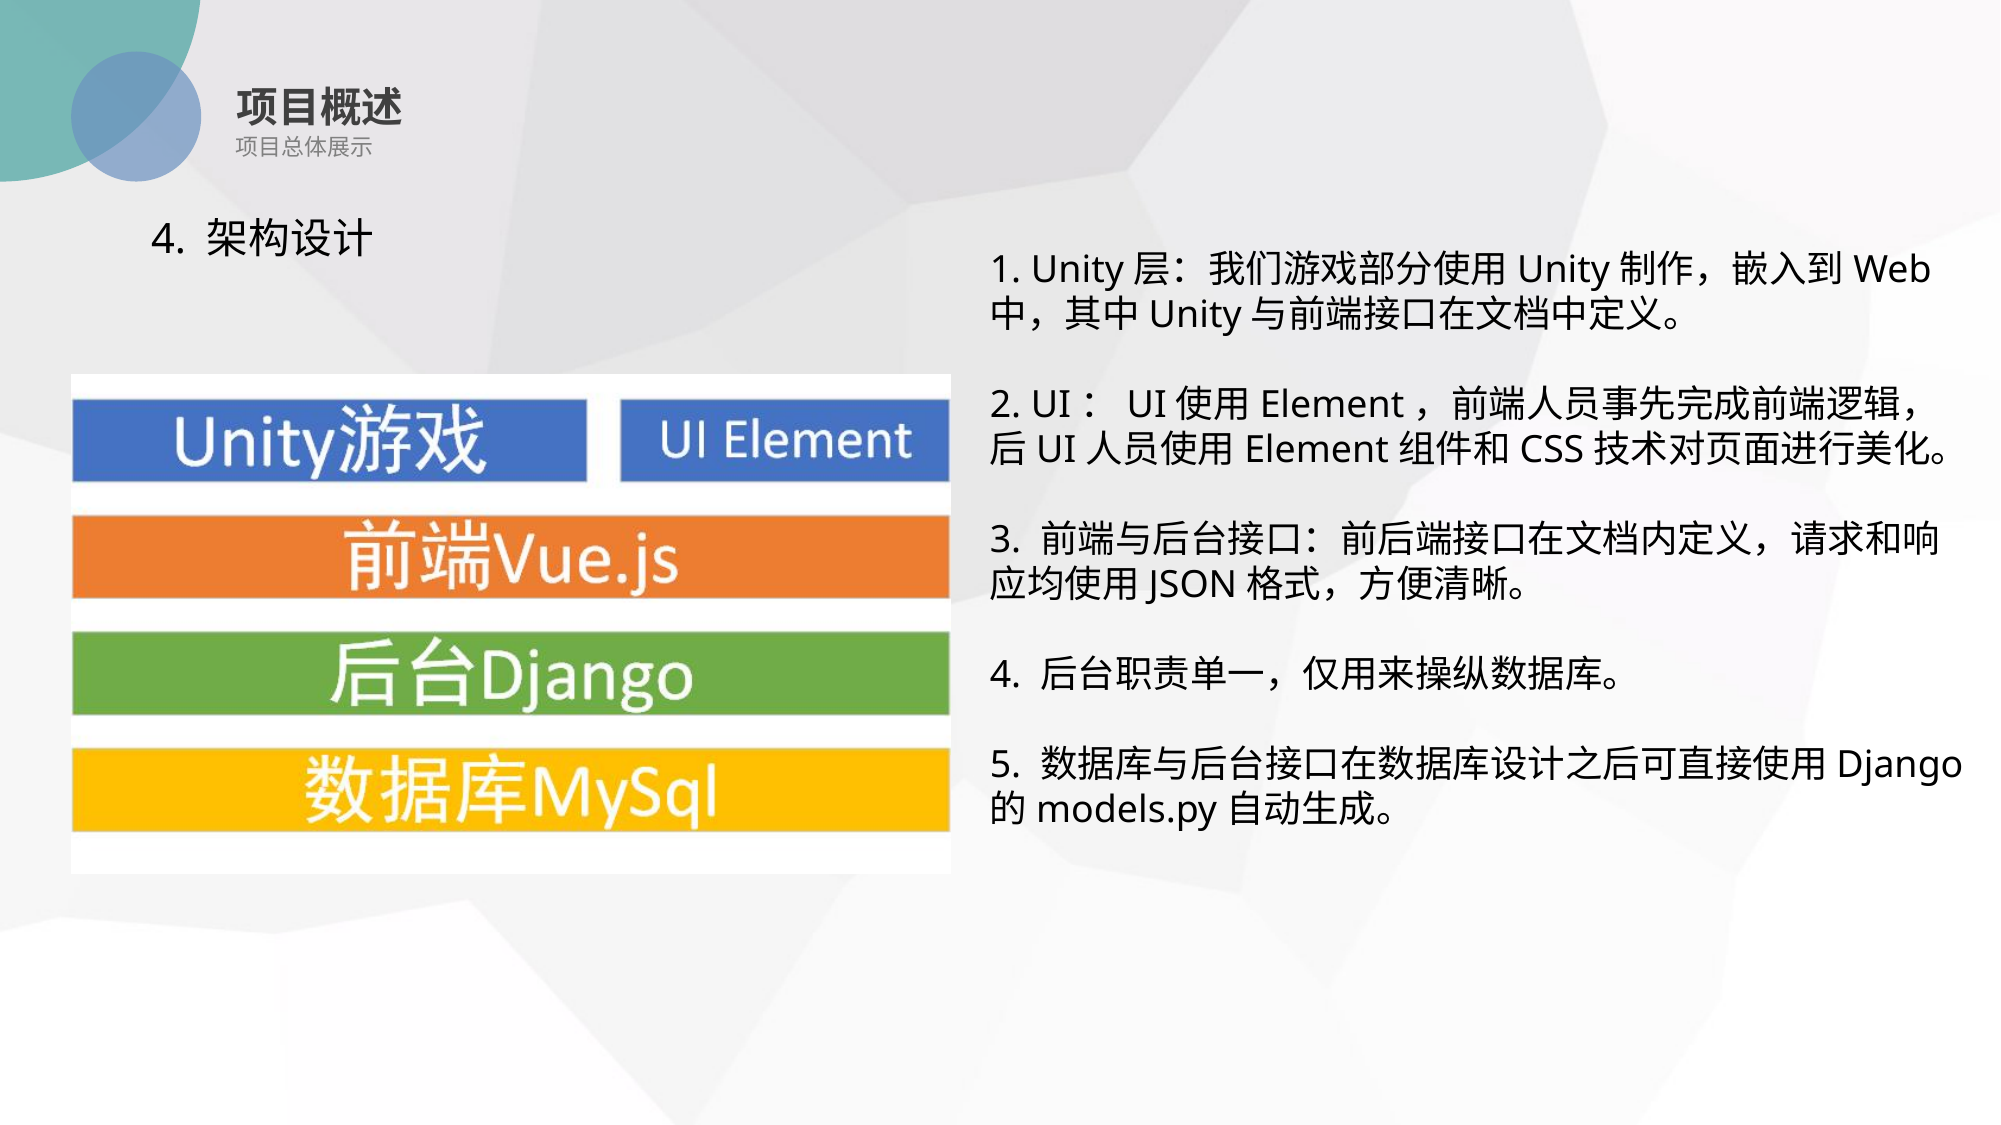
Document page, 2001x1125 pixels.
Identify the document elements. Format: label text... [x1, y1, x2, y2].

picture [0, 0, 2001, 1125]
text_box 项目总体展示 [221, 125, 389, 168]
text_box [70, 50, 203, 183]
text_box 1. Unity层：我们游戏部分使用Unity制作，嵌入到Web中，其中Unity与前端接口在文档中定义。 2. UI：UI使用Element，前端人员事先完成前端逻辑，后UI人员使用Element组件和CSS技术对页面进行美化。 3. 前端与后台接口：前后端接口在文档内定义，请求和响应均使用JSON格式，方便清晰。 4. 后台职责单一，仅用来操纵数据库。 5. 数据库与后台接口在数据库设计之后可直接使用Django的models.py自动生成。 [974, 237, 1984, 838]
text_box 4. 架构设计 [136, 204, 609, 270]
text_box [0, 0, 202, 183]
text_box 项目概述 [221, 73, 419, 139]
